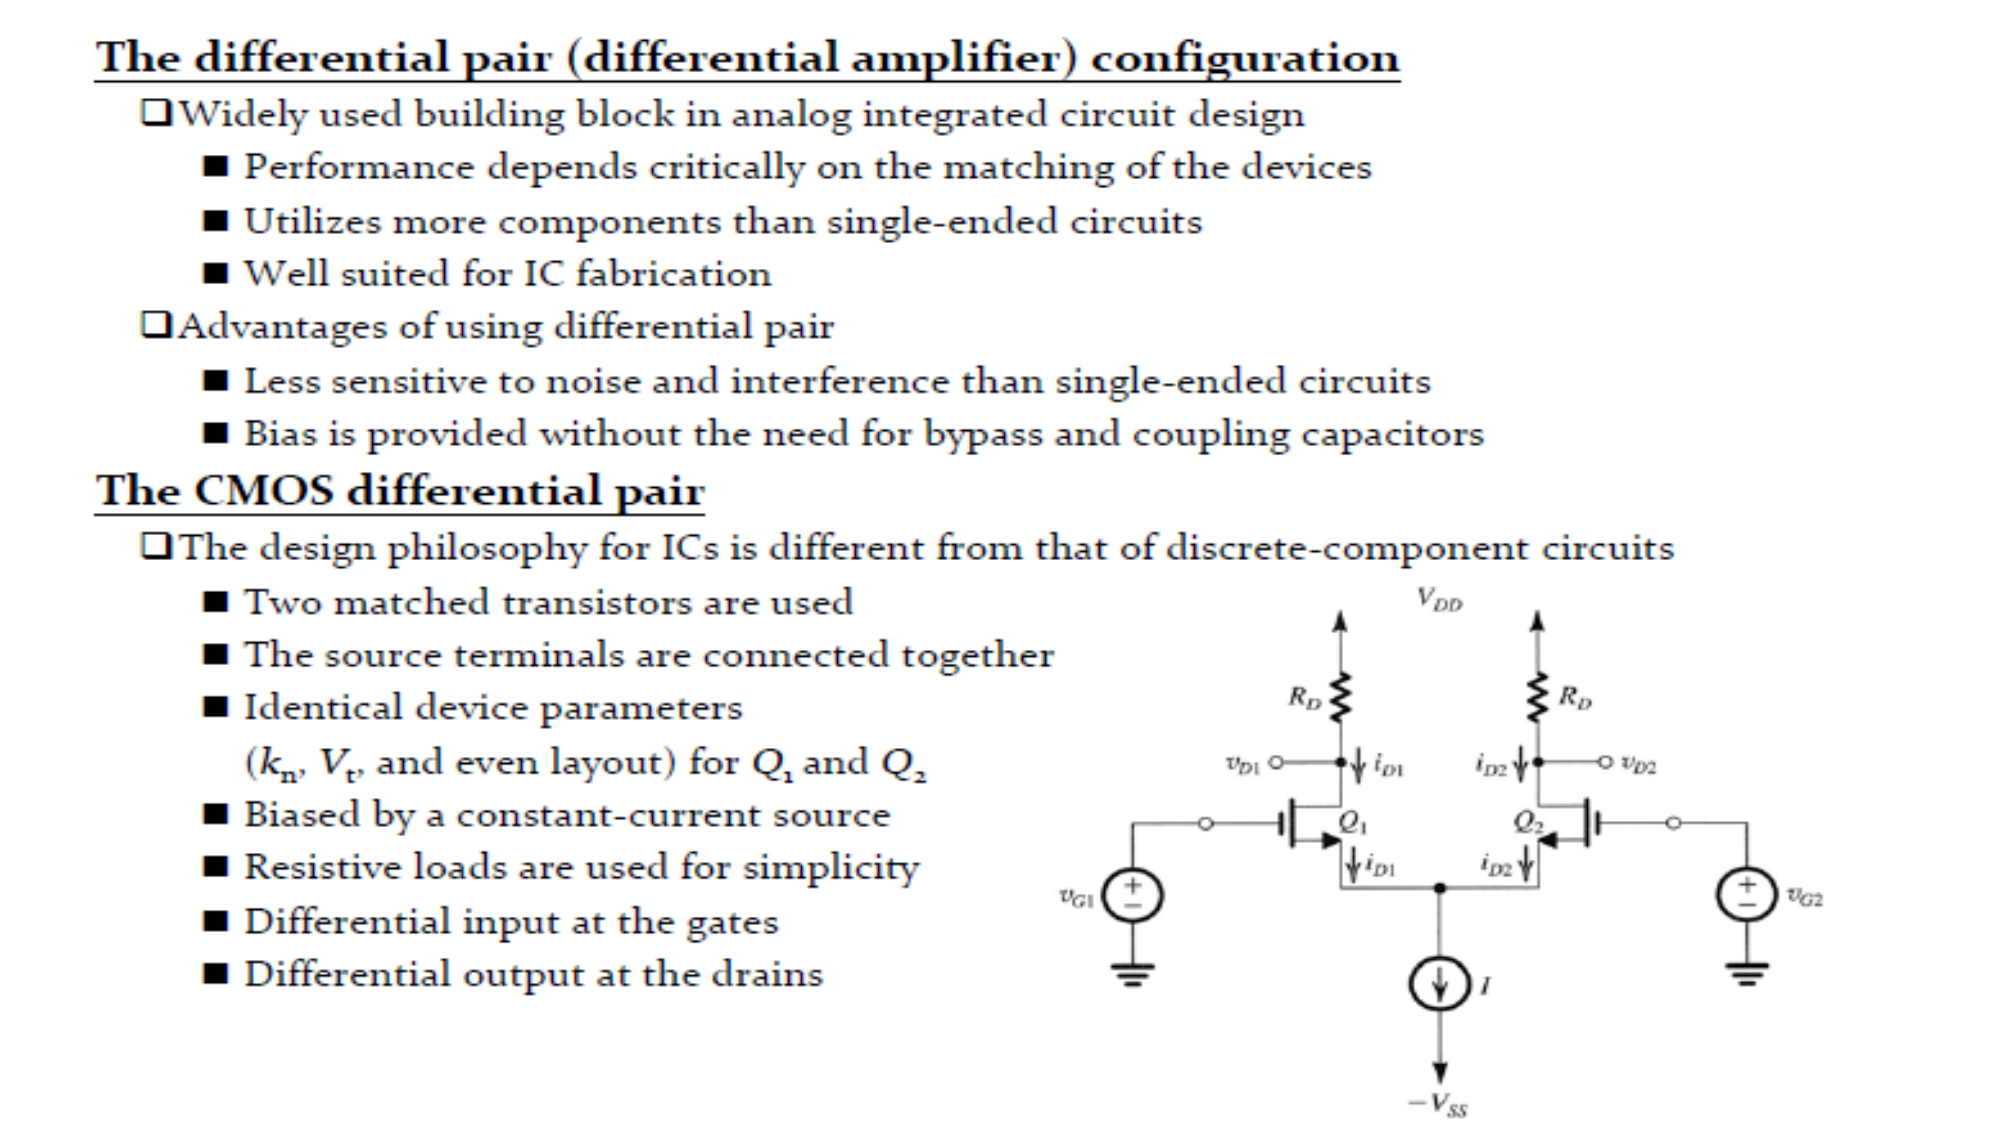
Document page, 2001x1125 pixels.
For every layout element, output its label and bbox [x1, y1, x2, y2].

picture [69, 24, 1828, 1125]
